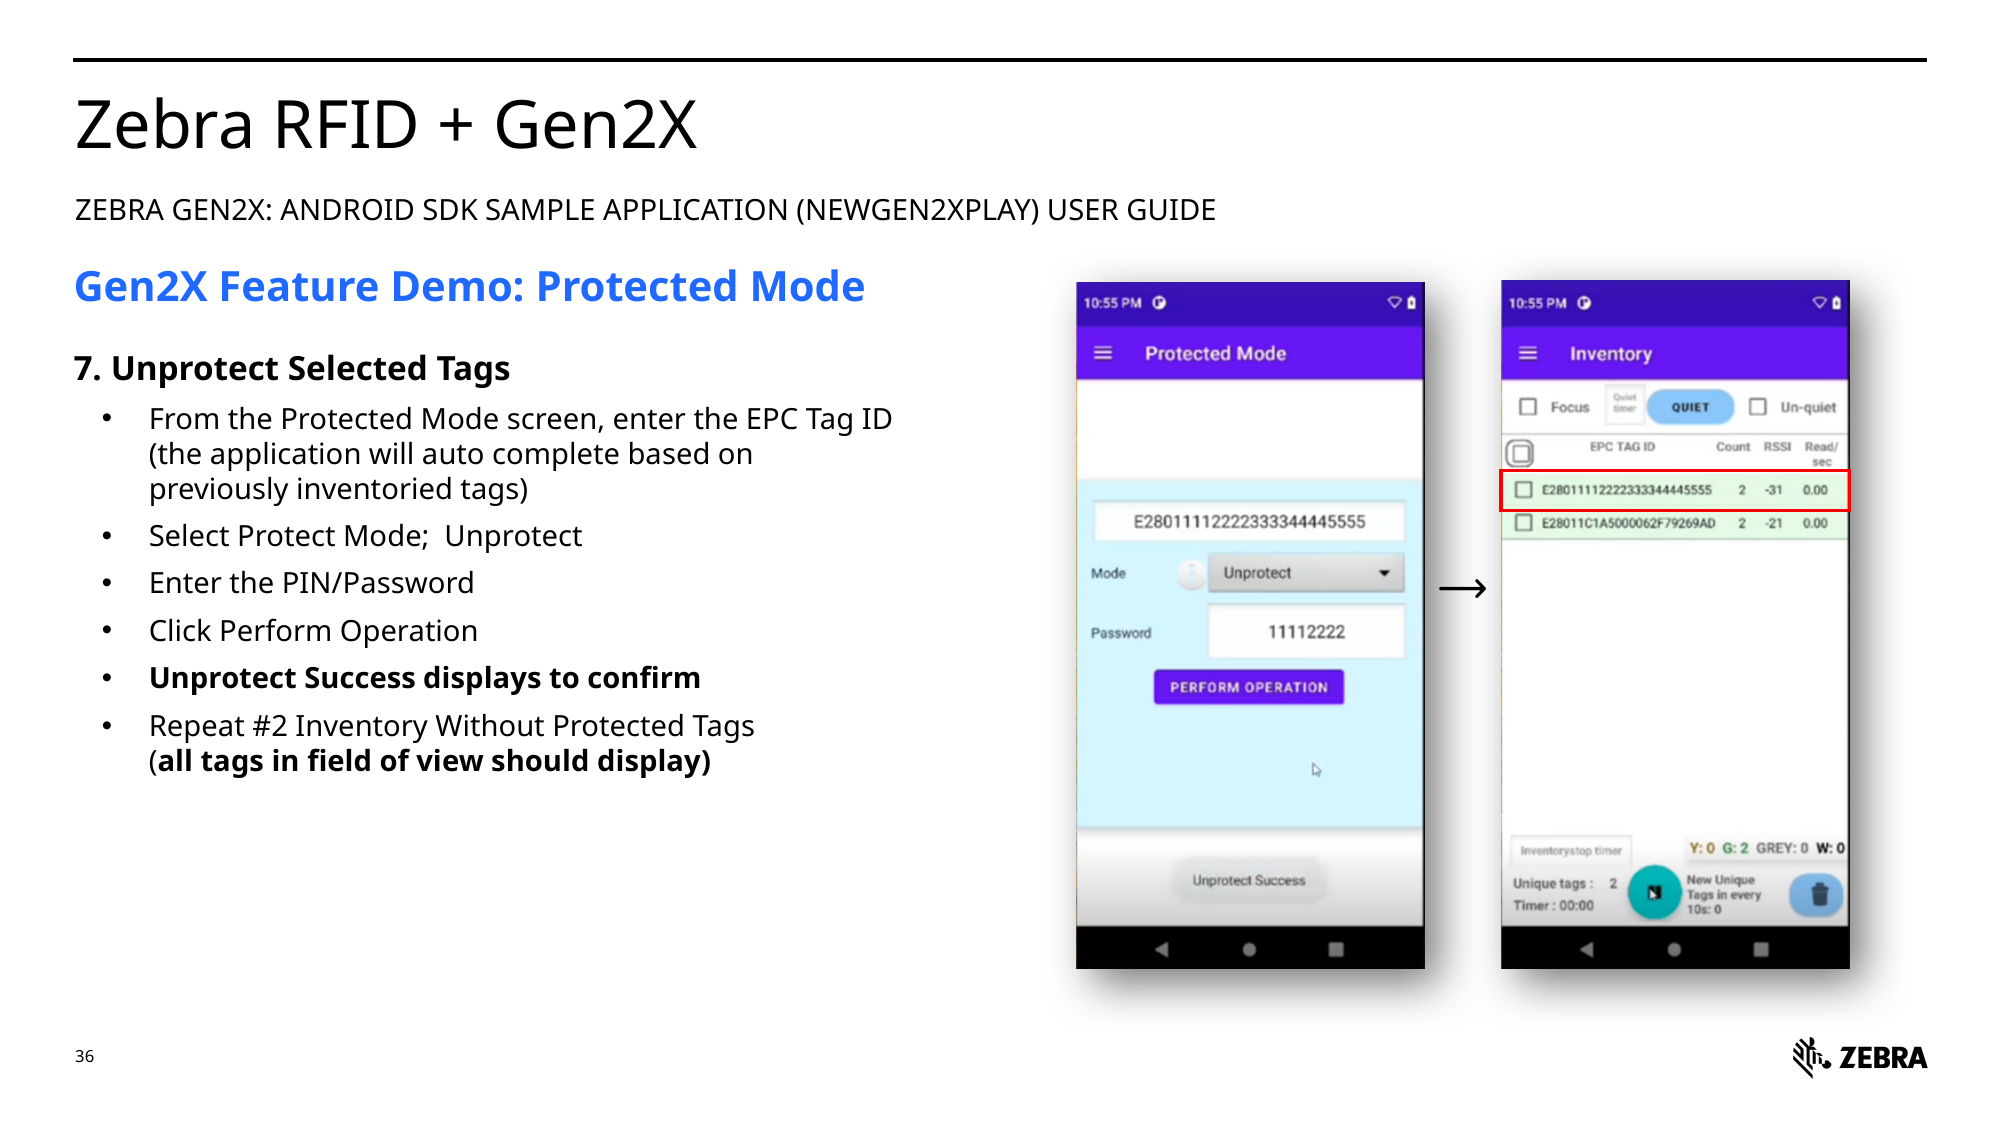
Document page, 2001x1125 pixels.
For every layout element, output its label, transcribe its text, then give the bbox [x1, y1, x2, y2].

picture [1075, 282, 1425, 969]
picture [1793, 1037, 1928, 1079]
title Zebra RFID + Gen2X [75, 91, 1925, 152]
picture [1500, 279, 1850, 969]
list Zebra Gen2X: Android SDK Sample Application (NewGen2XPlay) User Guide [75, 191, 1926, 244]
picture [1437, 561, 1488, 616]
text_box Gen2X Feature Demo: Protected Mode 7. Unprotect Selected Tags From the Protected Mode screen, enter the EPC Tag ID (the application will auto complete based on previously inventoried tags) Select Protect Mode; Unprotect Enter the PIN/Password Click Perform Operation Unprotect Success displays to confirm Repeat #2 Inventory Without Protected Tags (all tags in field of view should display) [73, 260, 896, 1043]
slide_number 36 [75, 1043, 151, 1073]
